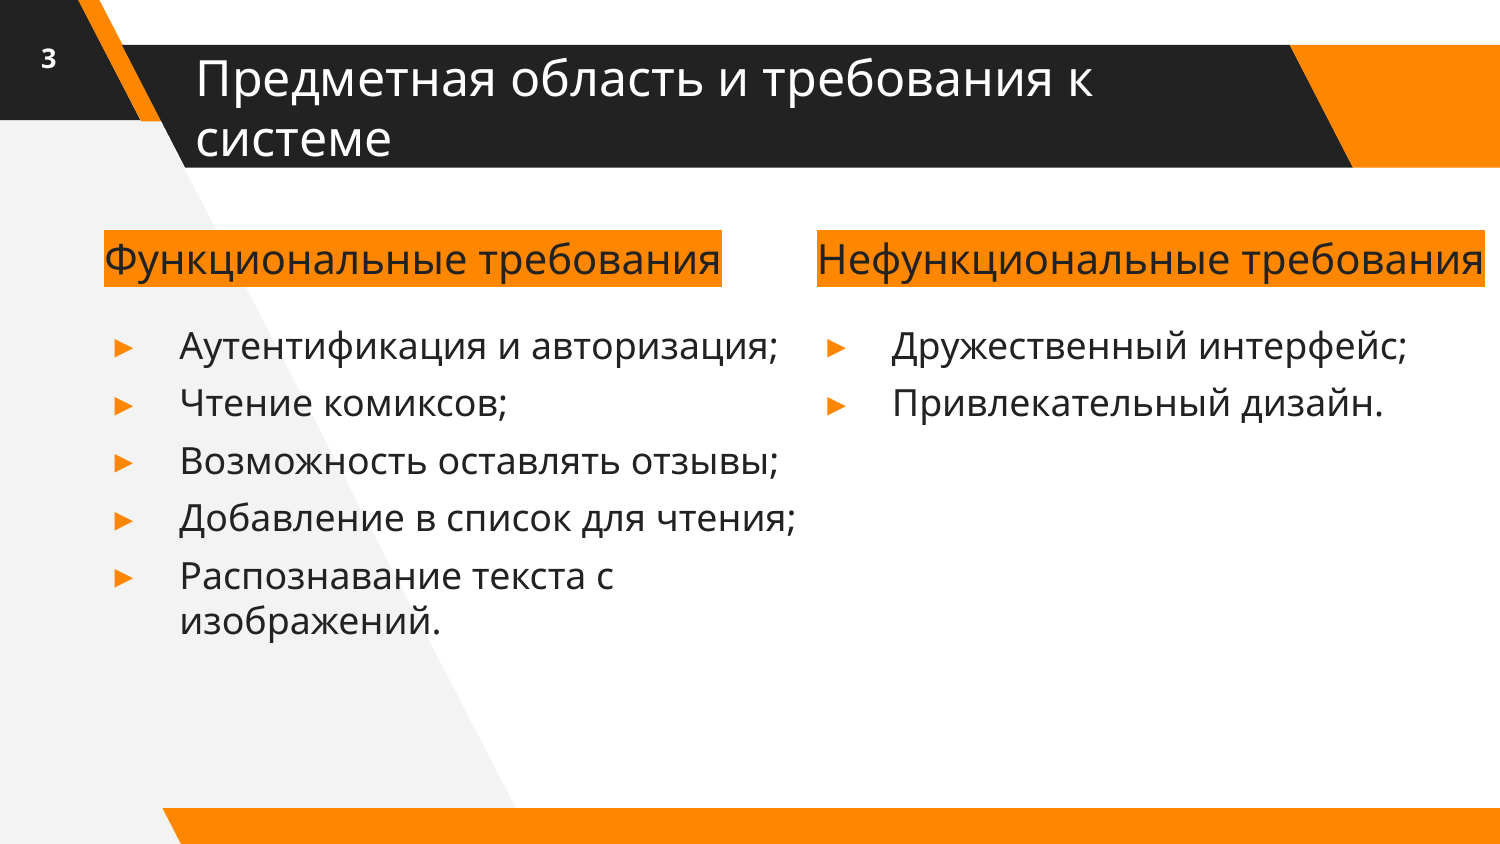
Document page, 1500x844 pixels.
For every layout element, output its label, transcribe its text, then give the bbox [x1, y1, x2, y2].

list Функциональные требования [89, 217, 801, 306]
list Аутентификация и авторизация; Чтение комиксов; Возможность оставлять отзывы; Добавление в список для чтения; Распознавание текста с изображений. [89, 306, 801, 748]
list Нефункциональные требования [801, 217, 1500, 324]
slide_number 3 [0, 0, 98, 121]
title Предметная область и требования к системе [180, 44, 1302, 168]
list Дружественный интерфейс; Привлекательный дизайн. [801, 306, 1427, 748]
